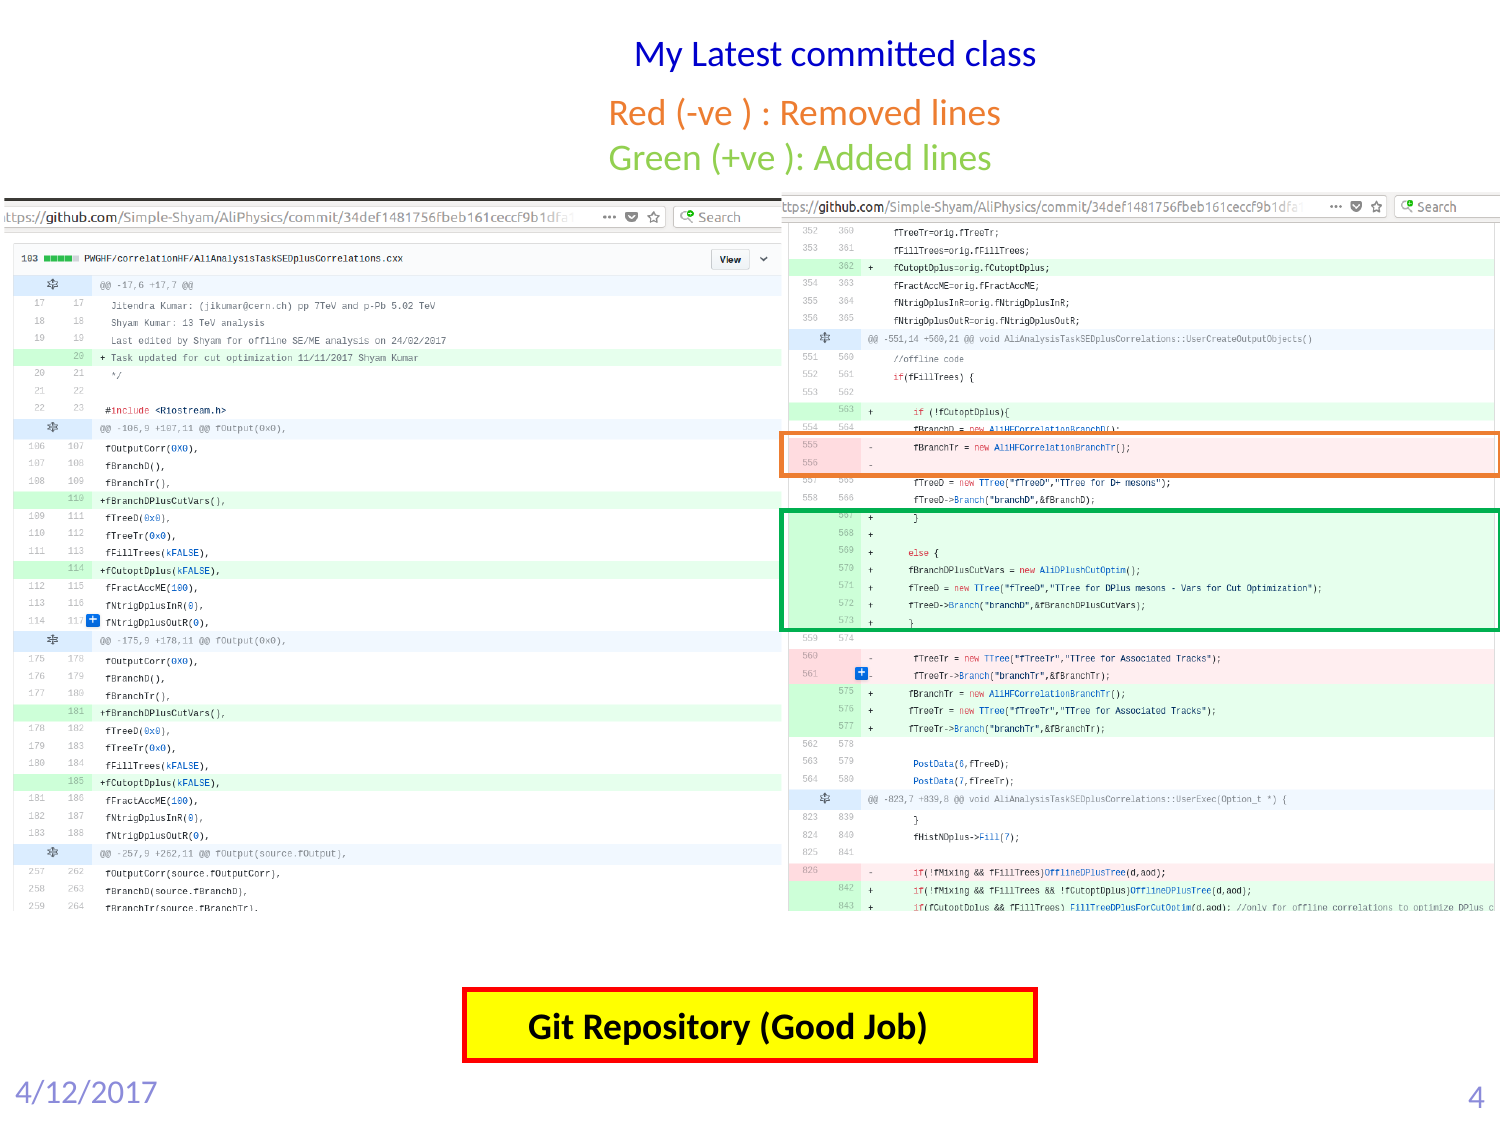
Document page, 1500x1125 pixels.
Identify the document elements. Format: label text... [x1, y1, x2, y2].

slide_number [0, 1060, 338, 1121]
text_box My Latest committed class [619, 21, 1125, 80]
text_box Git Repository (Good Job) [513, 994, 1051, 1055]
slide_number 4 [1162, 1065, 1500, 1125]
text_box Red (-ve ) : Removed lines Green (+ve ): Added lines [593, 80, 1306, 185]
text_box [463, 988, 1037, 1062]
picture [4, 192, 1500, 911]
